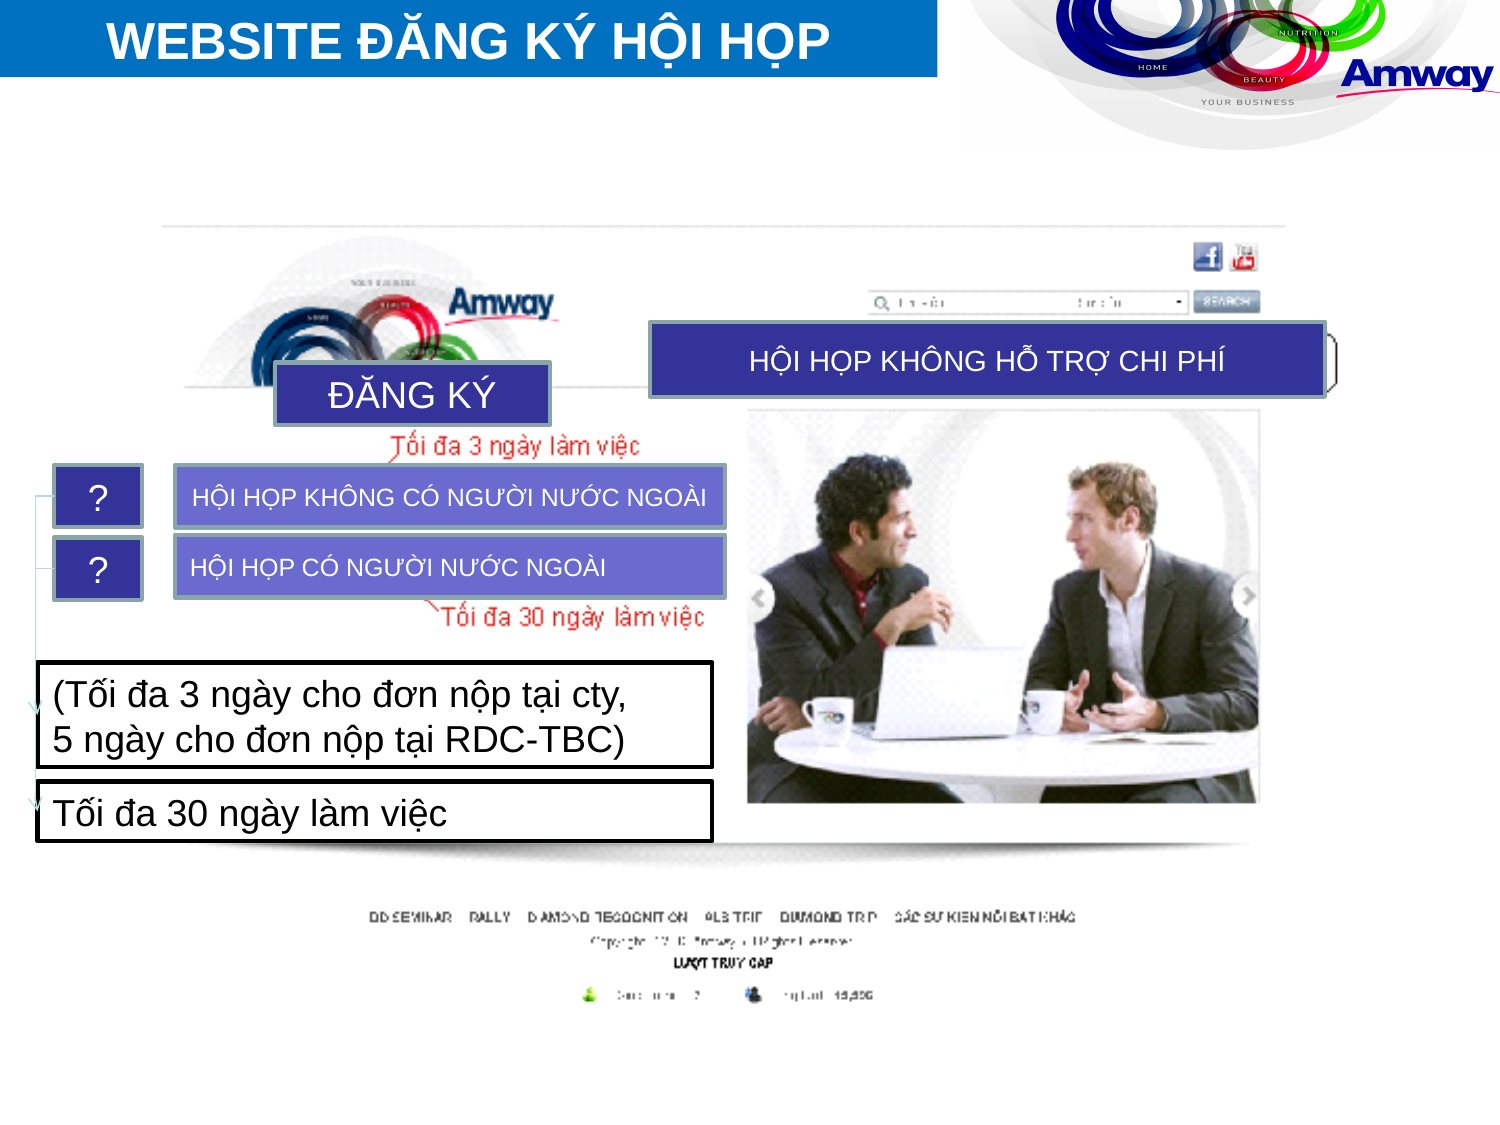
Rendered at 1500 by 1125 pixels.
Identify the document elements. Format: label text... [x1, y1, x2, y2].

text_box ? [59, 535, 144, 602]
text_box (Tối đa 3 ngày cho đơn nộp tại cty, 5 ngày cho đơn nộp tại RDC-TBC) [59, 660, 156, 769]
text_box WEBSITE ĐĂNG KÝ HỘI HỌP [0, 0, 938, 78]
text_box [37, 568, 55, 812]
text_box Tối đa 30 ngày làm việc [35, 779, 156, 843]
picture [161, 224, 1338, 1038]
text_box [37, 495, 55, 568]
picture [962, 0, 1500, 151]
text_box ? [52, 463, 144, 529]
